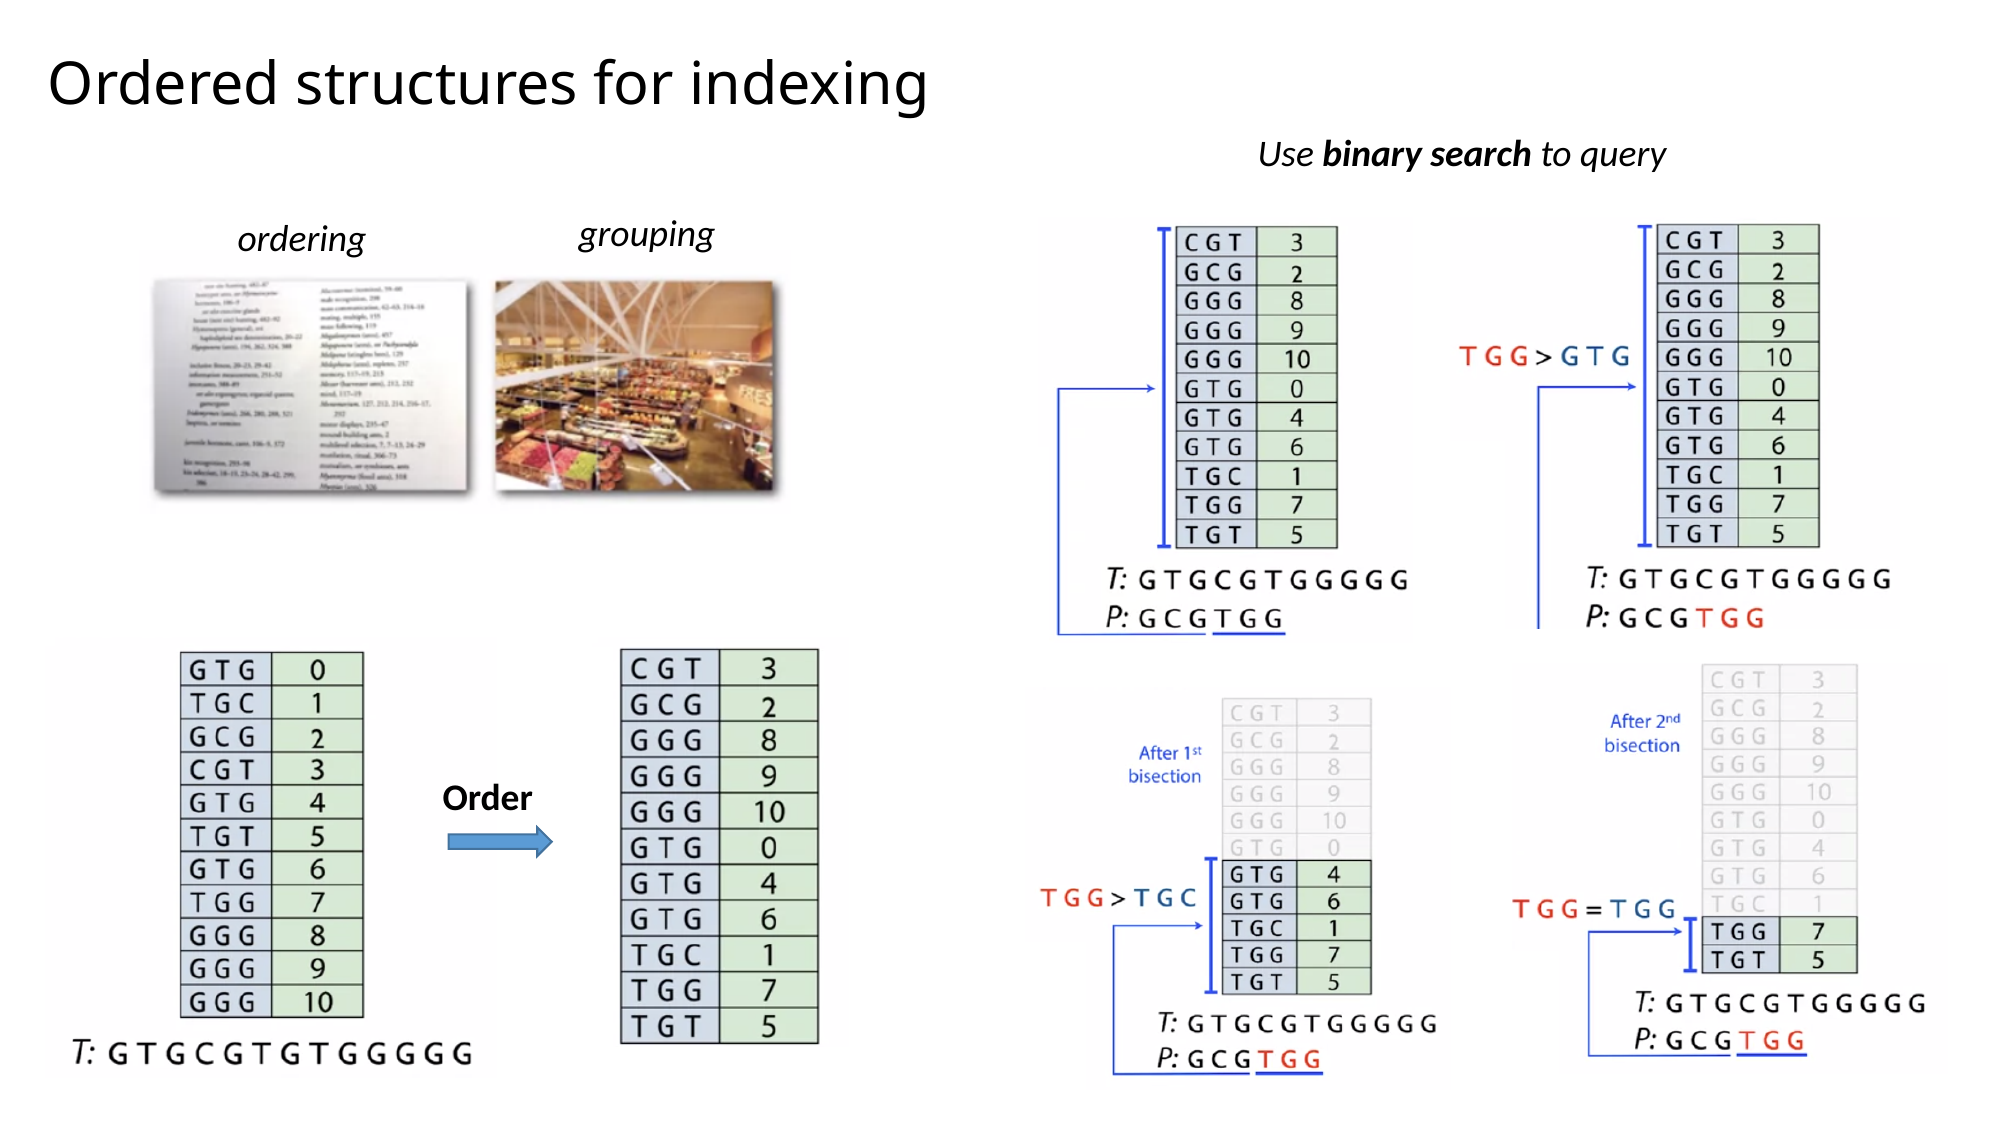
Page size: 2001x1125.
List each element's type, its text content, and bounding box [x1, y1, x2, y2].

picture [1038, 217, 1413, 643]
picture [1025, 687, 1451, 1090]
title Ordered structures for indexing [32, 26, 1023, 144]
picture [592, 637, 849, 1047]
picture [45, 637, 497, 1078]
picture [1512, 663, 1948, 1074]
picture [1450, 217, 1901, 629]
text_box Use binary search to query [1242, 121, 1752, 181]
picture [139, 250, 791, 514]
text_box Order [497, 765, 564, 825]
text_box [497, 825, 554, 859]
text_box grouping [563, 201, 731, 250]
text_box ordering [222, 207, 382, 250]
